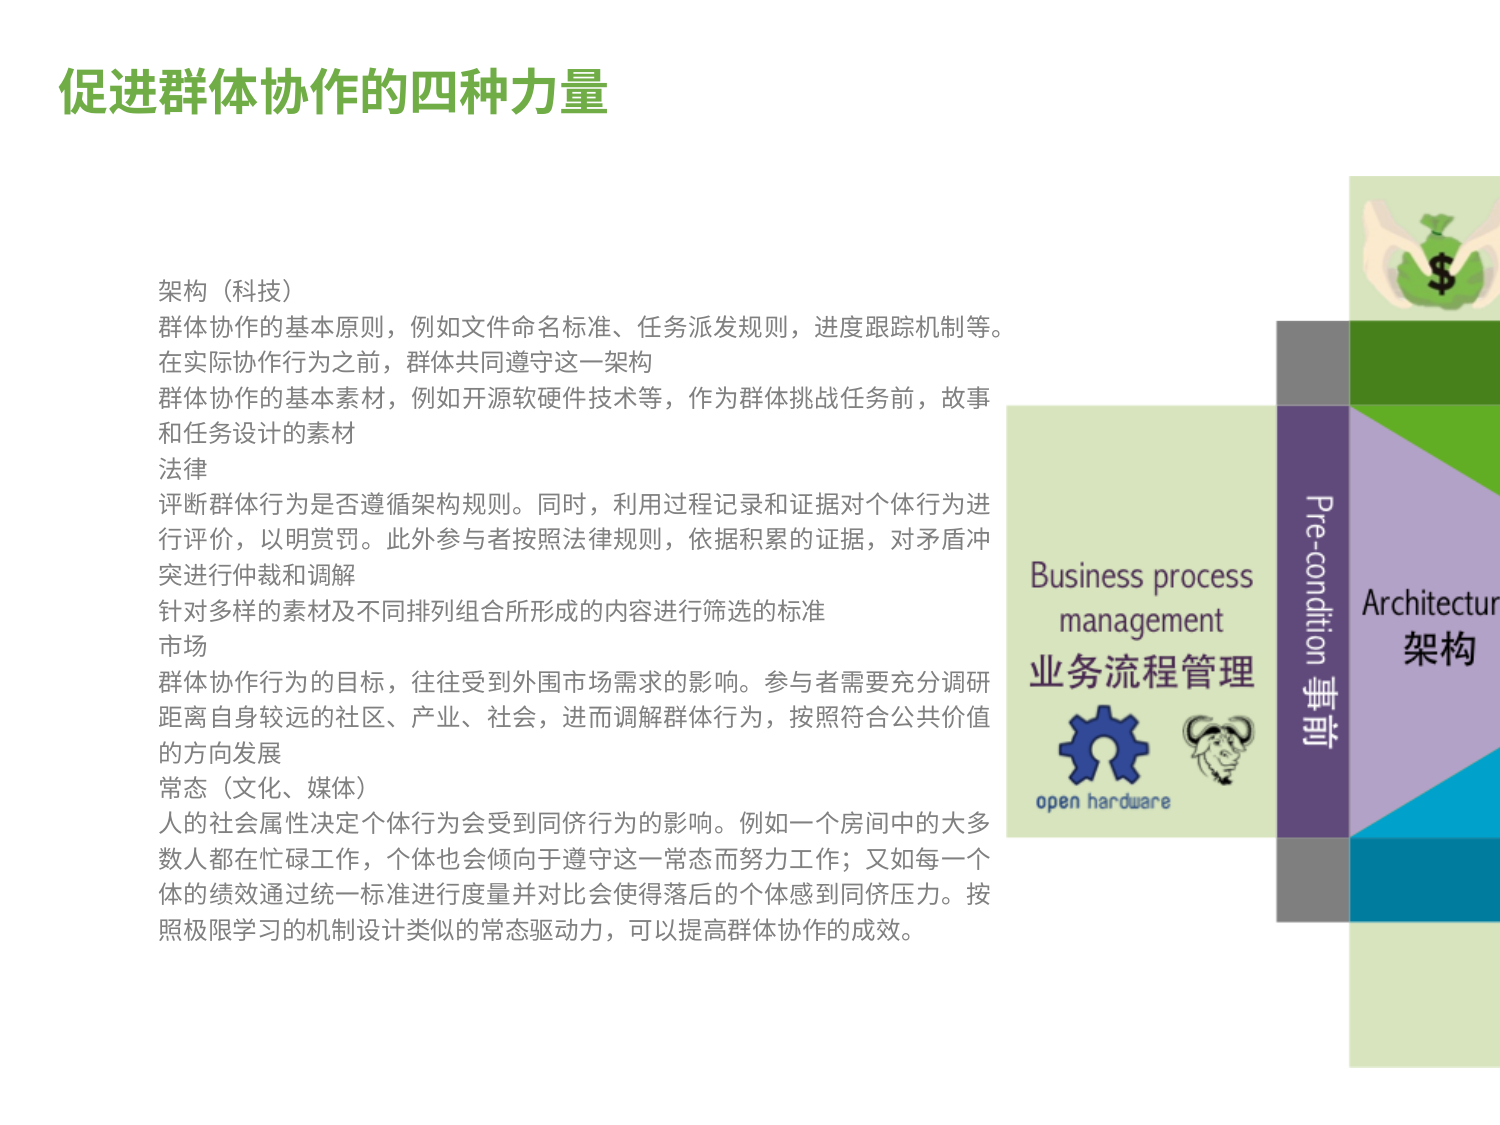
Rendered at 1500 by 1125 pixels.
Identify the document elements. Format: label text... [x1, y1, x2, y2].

title 促进群体协作的四种力量 [0, 39, 1429, 129]
list 架构（科技） 群体协作的基本原则，例如文件命名标准、任务派发规则，进度跟踪机制等。在实际协作行为之前，群体共同遵守这一架构 群体协作的基本素材，例如开源软硬件技术等，作为群体挑战任务前，故事和任务设计的素材 法律 评断群体行为是否遵循架构规则。同时，利用过程记录和证据对个体行为进行评价，以明赏罚。此外参与者按照法律规则，依据积累的证据，对矛盾冲突进行仲裁和调解 针对多样的素材及不同排列组合所形成的内容进行筛选的标准 市场 群体协作行为的目标，往往受到外围市场需求的影响。参与者需要充分调研距离自身较远的社区、产业、社会，进而调解群体行为，按照符合公共价值的方向发展 常态（文化、媒体） 人的社会属性决定个体行为会受到同侪行为的影响。例如一个房间中的大多数人都在忙碌工作，个体也会倾向于遵守这一常态而努力工作；又如每一个体的绩效通过统一标准进行度量并对比会使得落后的个体感到同侪压力。按照极限学习的机制设计类似的常态驱动力，可以提高群体协作的成效。 [143, 262, 1006, 959]
picture [1006, 54, 1500, 1125]
